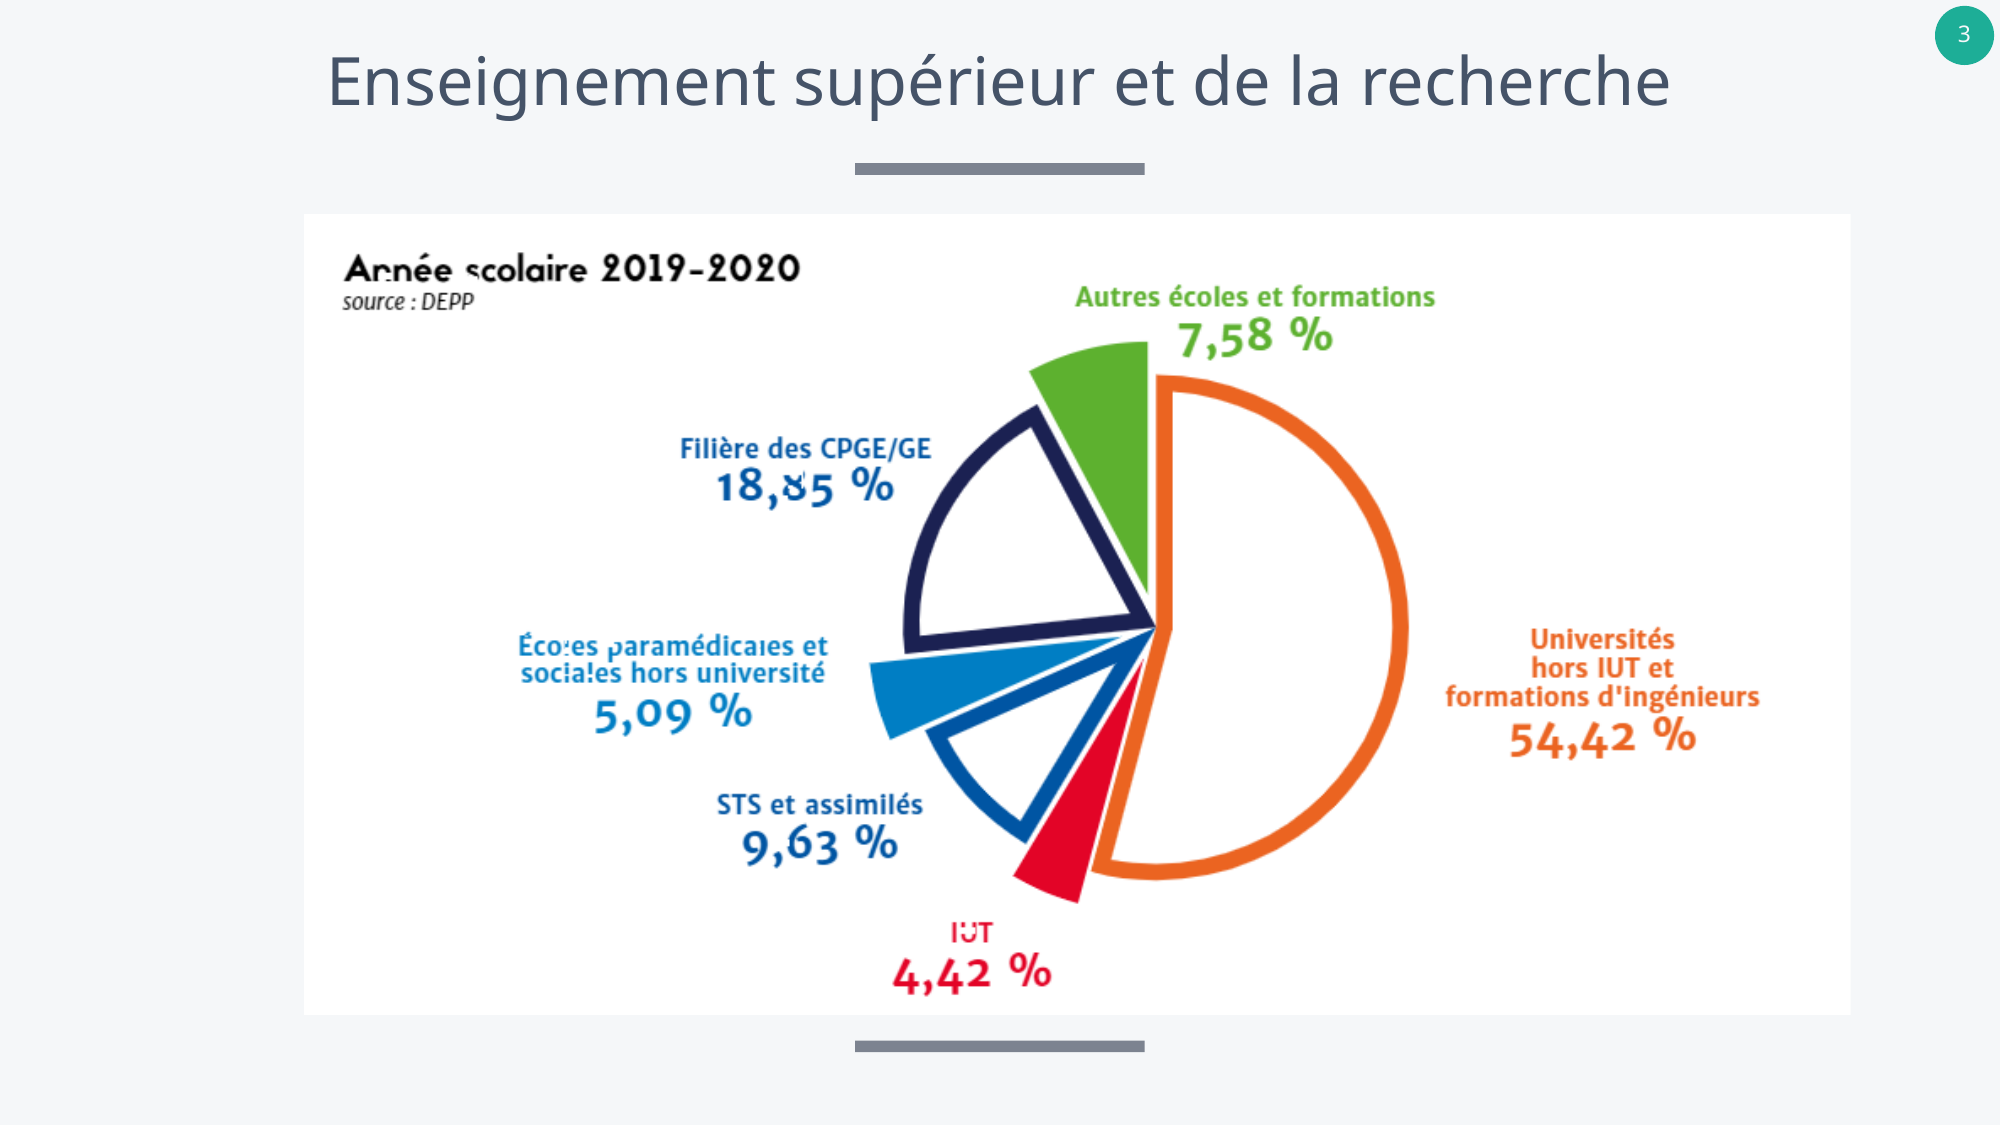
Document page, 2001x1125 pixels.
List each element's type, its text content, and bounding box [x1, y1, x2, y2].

title Enseignement supérieur et de la recherche [65, 0, 1935, 168]
picture [304, 214, 1851, 1016]
